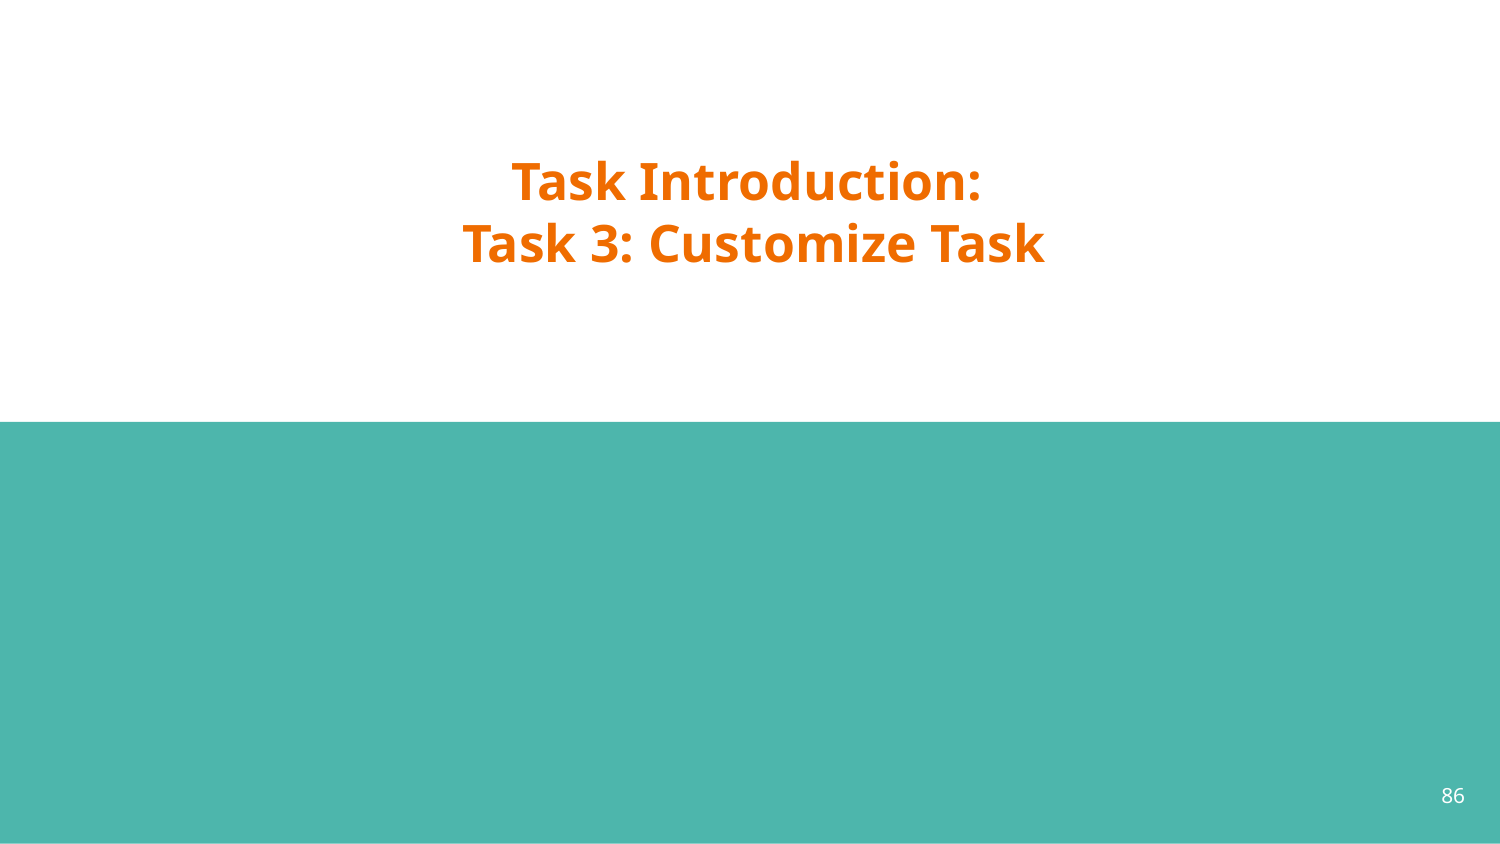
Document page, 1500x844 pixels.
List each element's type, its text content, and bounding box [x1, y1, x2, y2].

title Task Introduction: Task 3: Customize Task [51, 133, 1458, 289]
slide_number ‹#› [1389, 764, 1480, 830]
